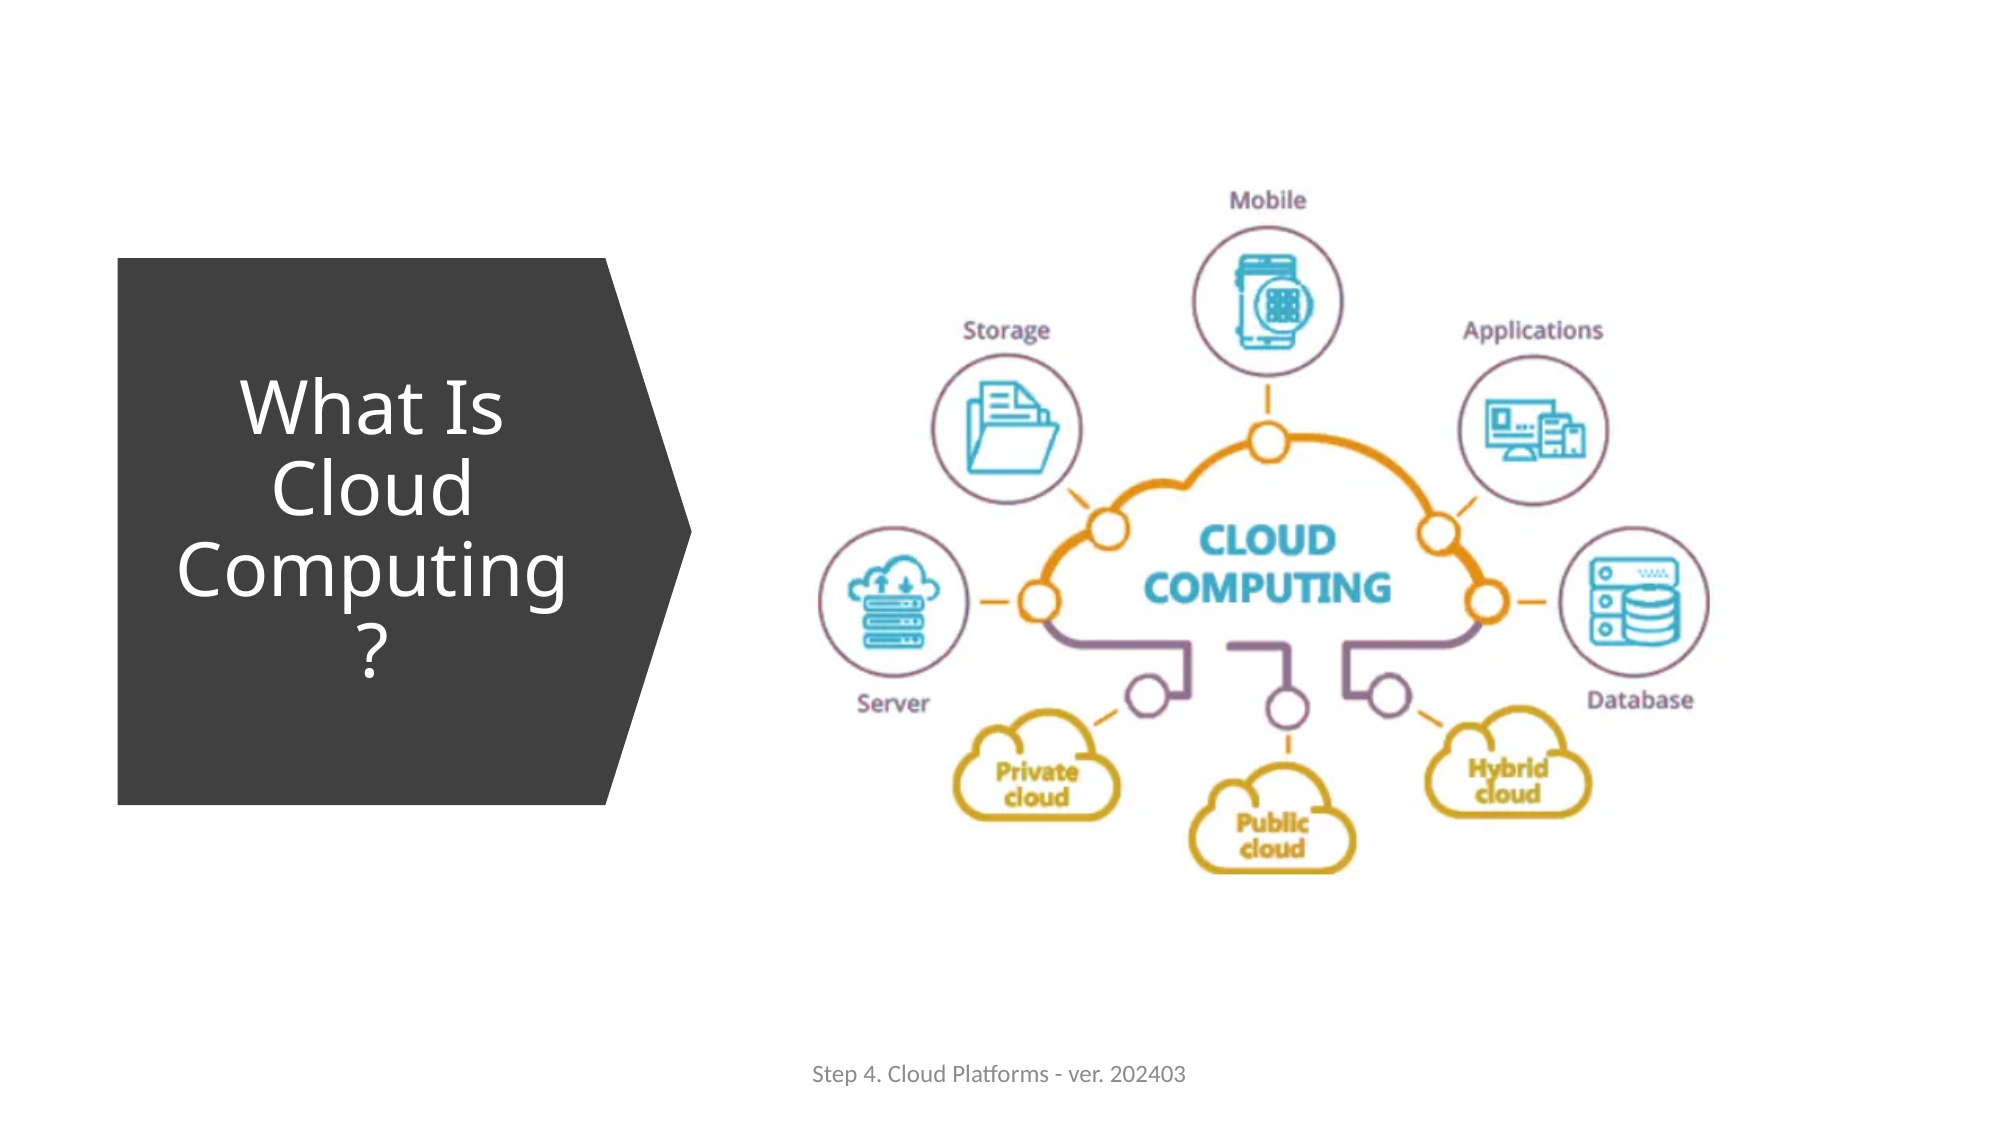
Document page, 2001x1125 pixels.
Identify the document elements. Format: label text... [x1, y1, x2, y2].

picture [770, 165, 1771, 899]
title What Is Cloud Computing? [145, 322, 600, 741]
text_box [116, 257, 693, 807]
footer Step 4. Cloud Platforms - ver. 202403 [662, 1042, 1338, 1103]
